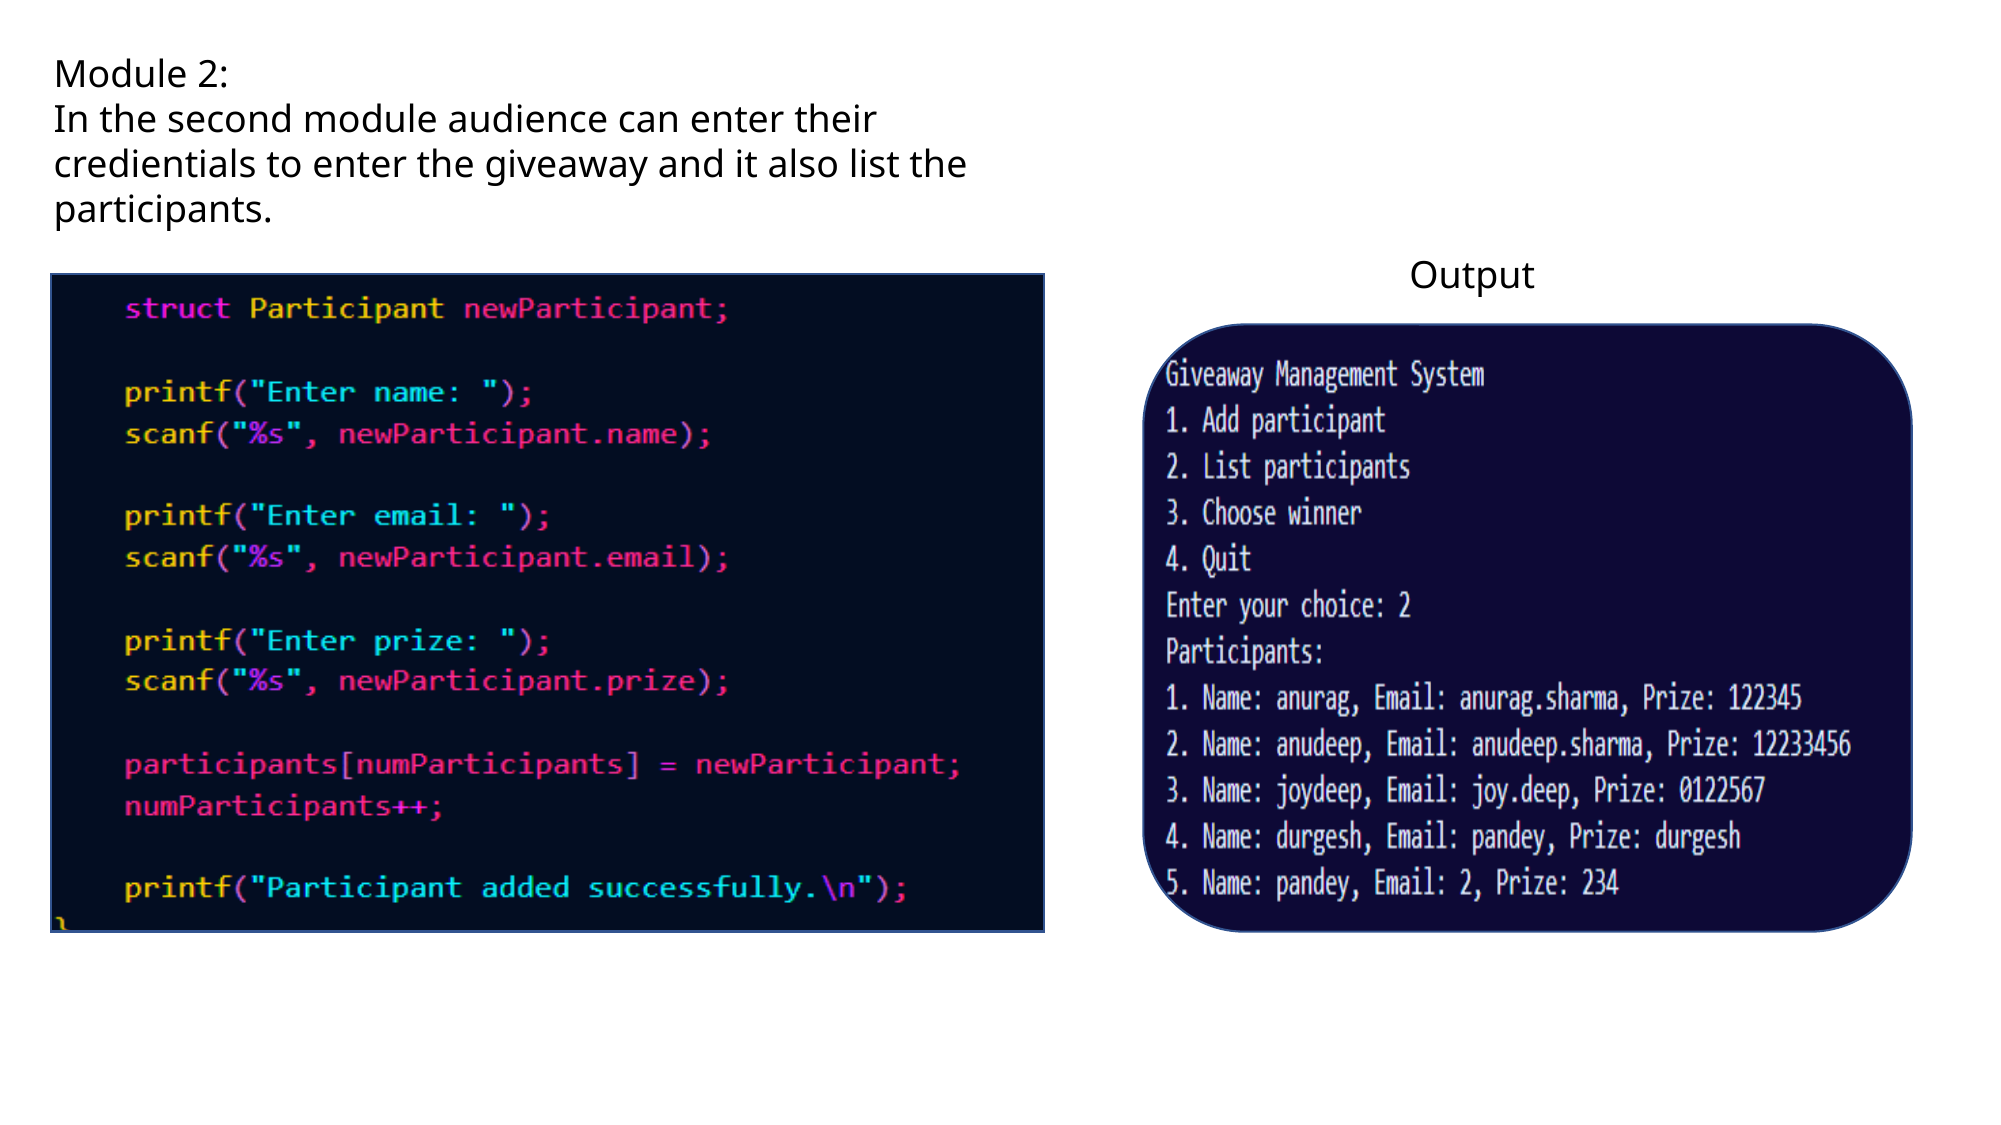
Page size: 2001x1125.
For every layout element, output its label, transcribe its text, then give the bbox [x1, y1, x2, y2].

text_box [50, 273, 1045, 933]
text_box [1142, 323, 1913, 933]
text_box Module 2: In the second module audience can enter their credientials to enter the giveaway and it also list the participants. [38, 42, 1000, 237]
text_box Output [1394, 243, 2000, 304]
